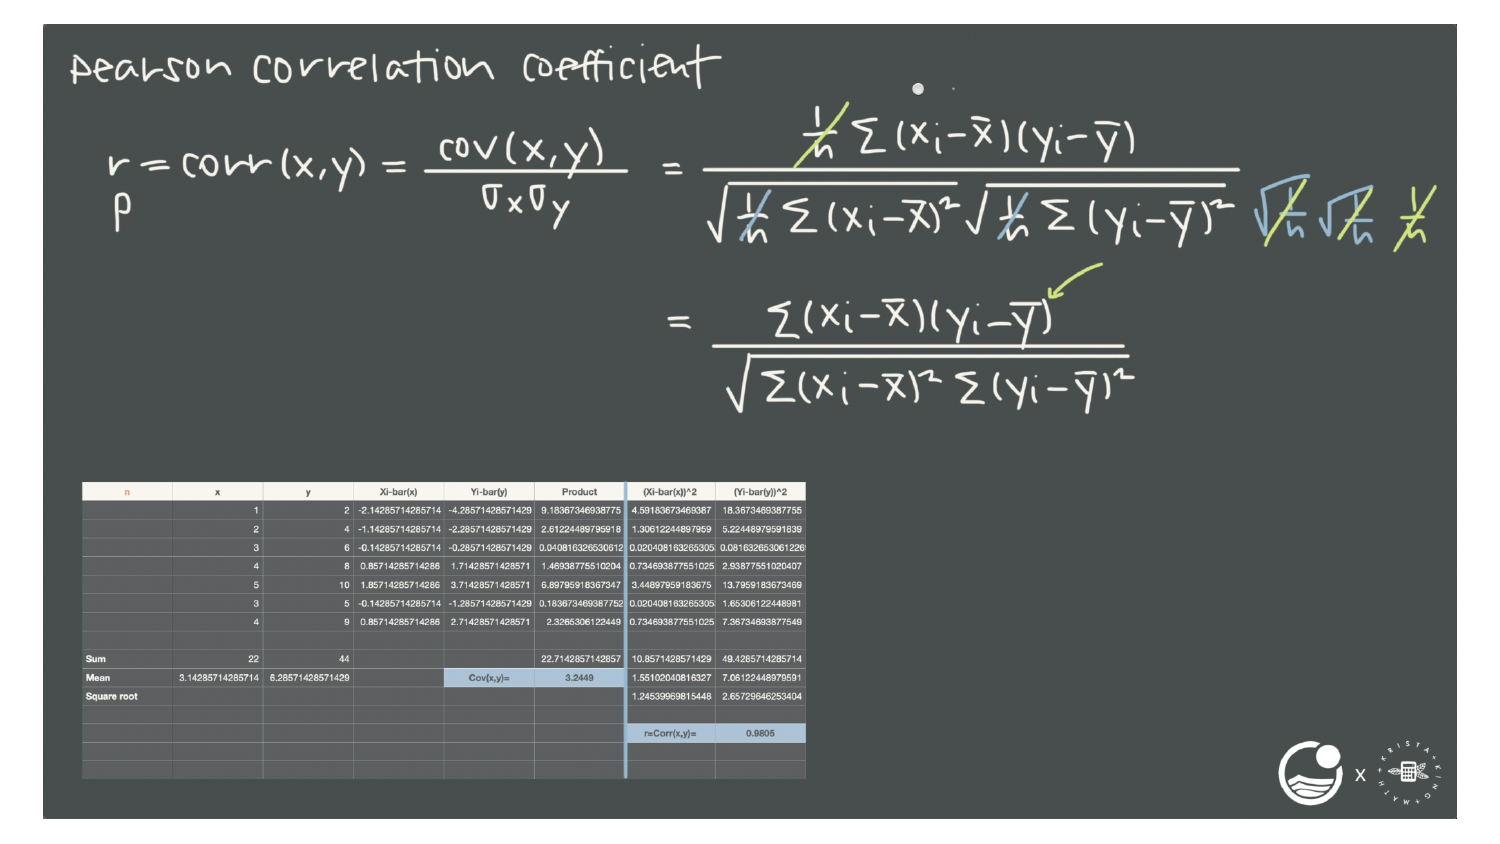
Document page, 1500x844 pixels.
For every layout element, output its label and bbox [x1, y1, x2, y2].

picture [43, 24, 1457, 819]
